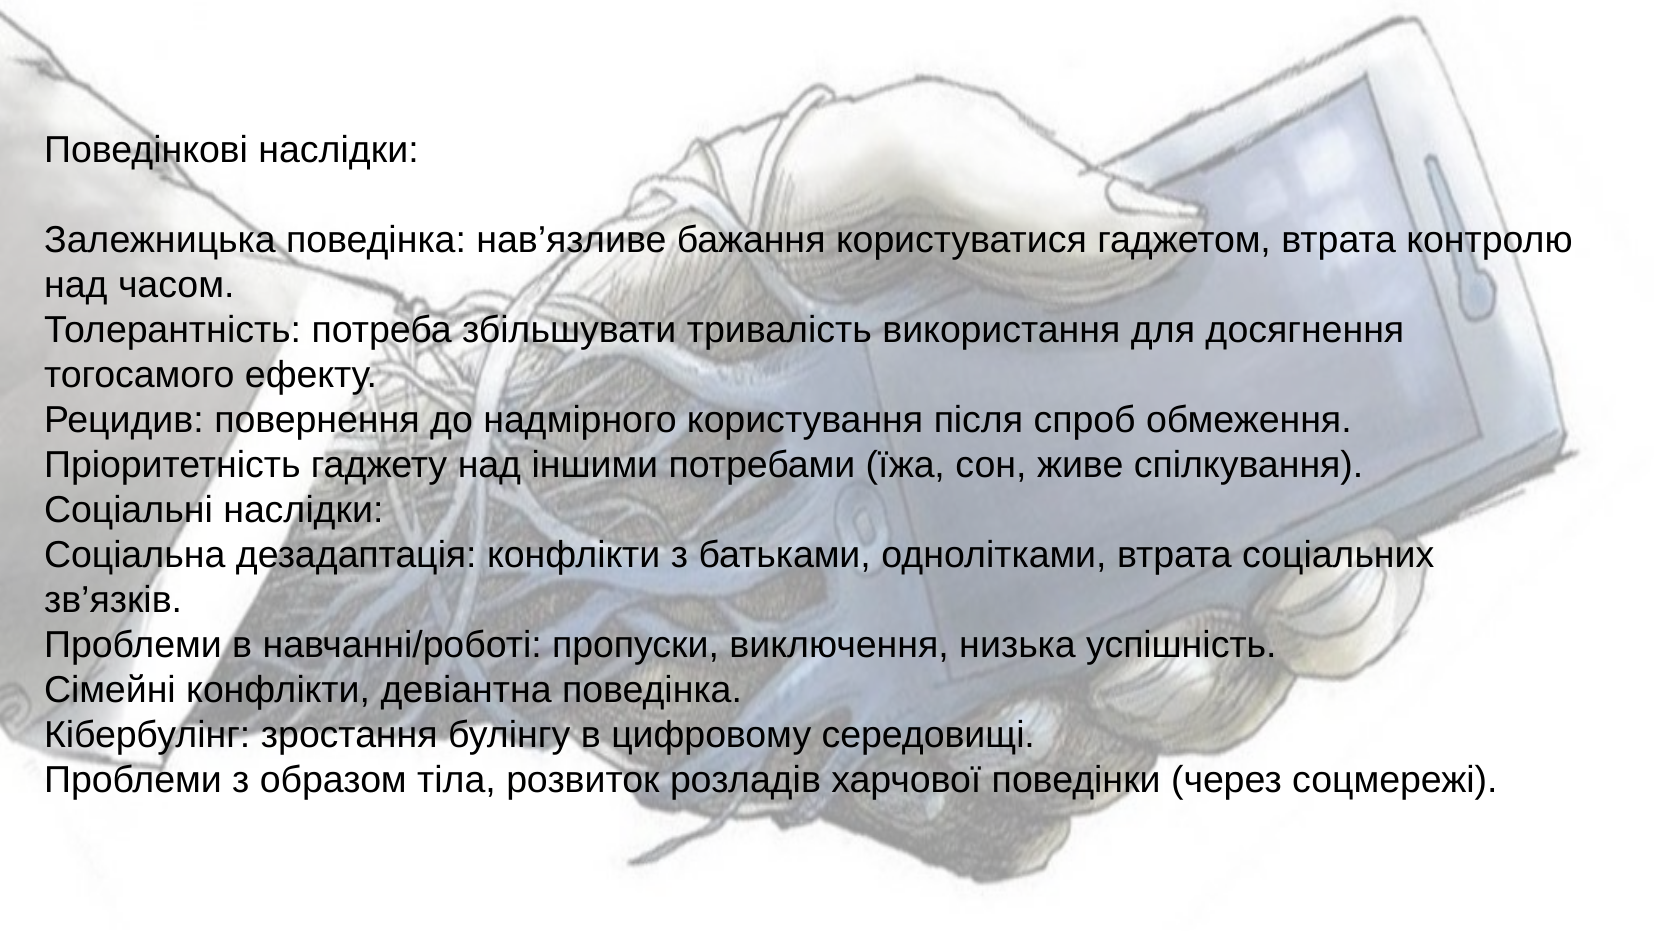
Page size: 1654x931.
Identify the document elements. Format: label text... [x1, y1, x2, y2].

text_box Поведінкові наслідки: Залежницька поведінка: нав’язливе бажання користуватися гаджетом, втрата контролю над часом. Толерантність: потреба збільшувати тривалість використання для досягнення тогосамого ефекту. Рецидив: повернення до надмірного користування після спроб обмеження. Пріоритетність гаджету над іншими потребами (їжа, сон, живе спілкування). Соціальні наслідки: Соціальна дезадаптація: конфлікти з батьками, однолітками, втрата соціальних зв’язків. Проблеми в навчанні/роботі: пропуски, виключення, низька успішність. Сімейні конфлікти, девіантна поведінка. Кібербулінг: зростання булінгу в цифровому середовищі. Проблеми з образом тіла, розвиток розладів харчової поведінки (через соцмережі). [29, 118, 1595, 931]
